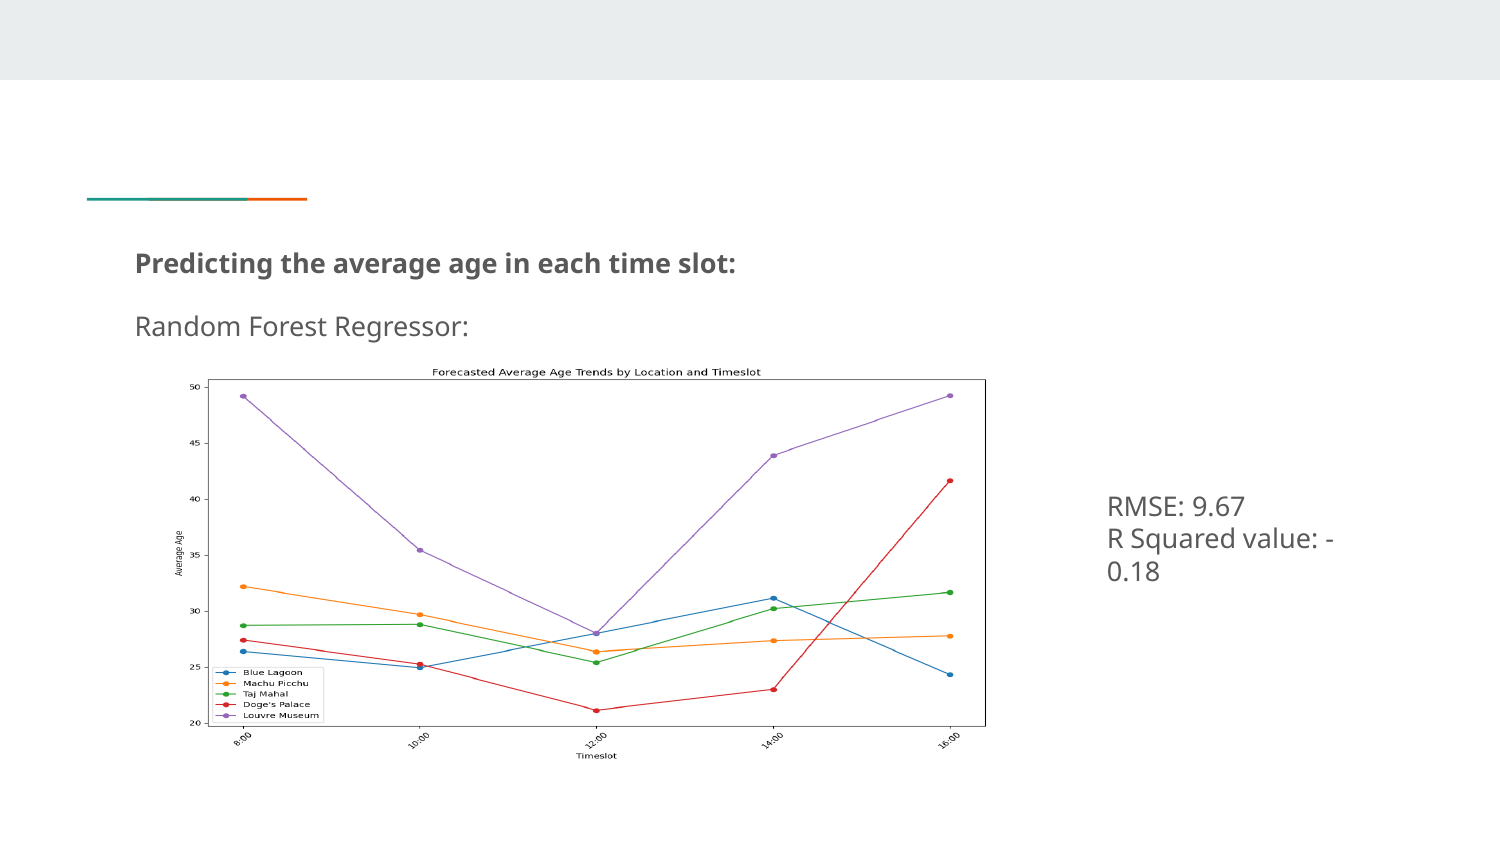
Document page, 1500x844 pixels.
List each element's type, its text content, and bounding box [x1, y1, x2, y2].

text_box RMSE: 9.67 R Squared value: -0.18 [1091, 474, 1352, 618]
picture [168, 363, 991, 766]
list Predicting the average age in each time slot: Random Forest Regressor: [119, 227, 1381, 712]
